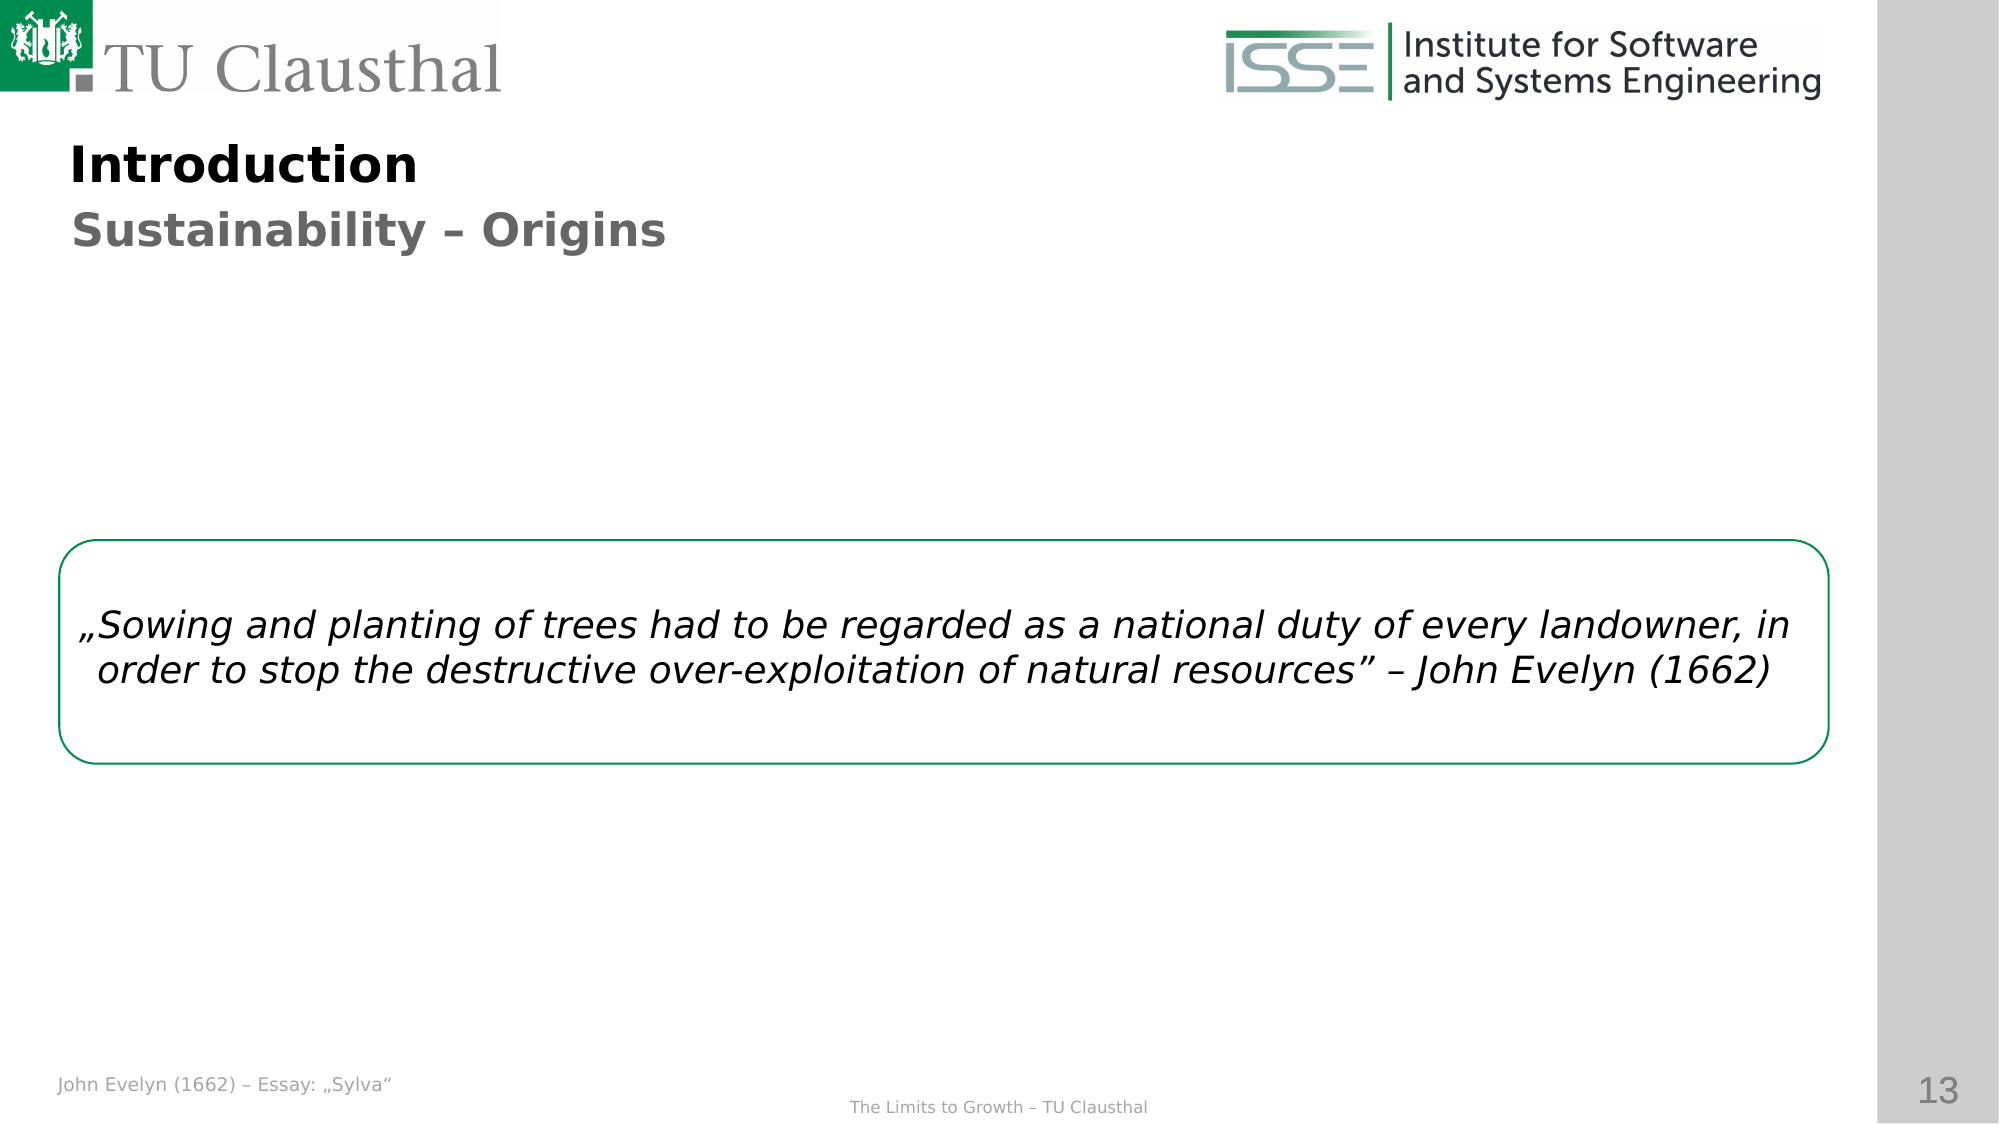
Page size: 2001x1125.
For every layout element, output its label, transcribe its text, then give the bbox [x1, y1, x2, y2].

text_box Sustainability – Origins [70, 188, 1769, 269]
text_box „Sowing and planting of trees had to be regarded as a national duty of every landowner, in order to stop the destructive over-exploitation of natural resources” – John Evelyn (1662) [55, 208, 1817, 1033]
text_box Introduction [55, 125, 1817, 206]
text_box John Evelyn (1662) – Essay: „Sylva“ [43, 1065, 1814, 1103]
text_box [58, 539, 1830, 765]
picture [1218, 22, 1826, 107]
picture [0, 0, 501, 92]
